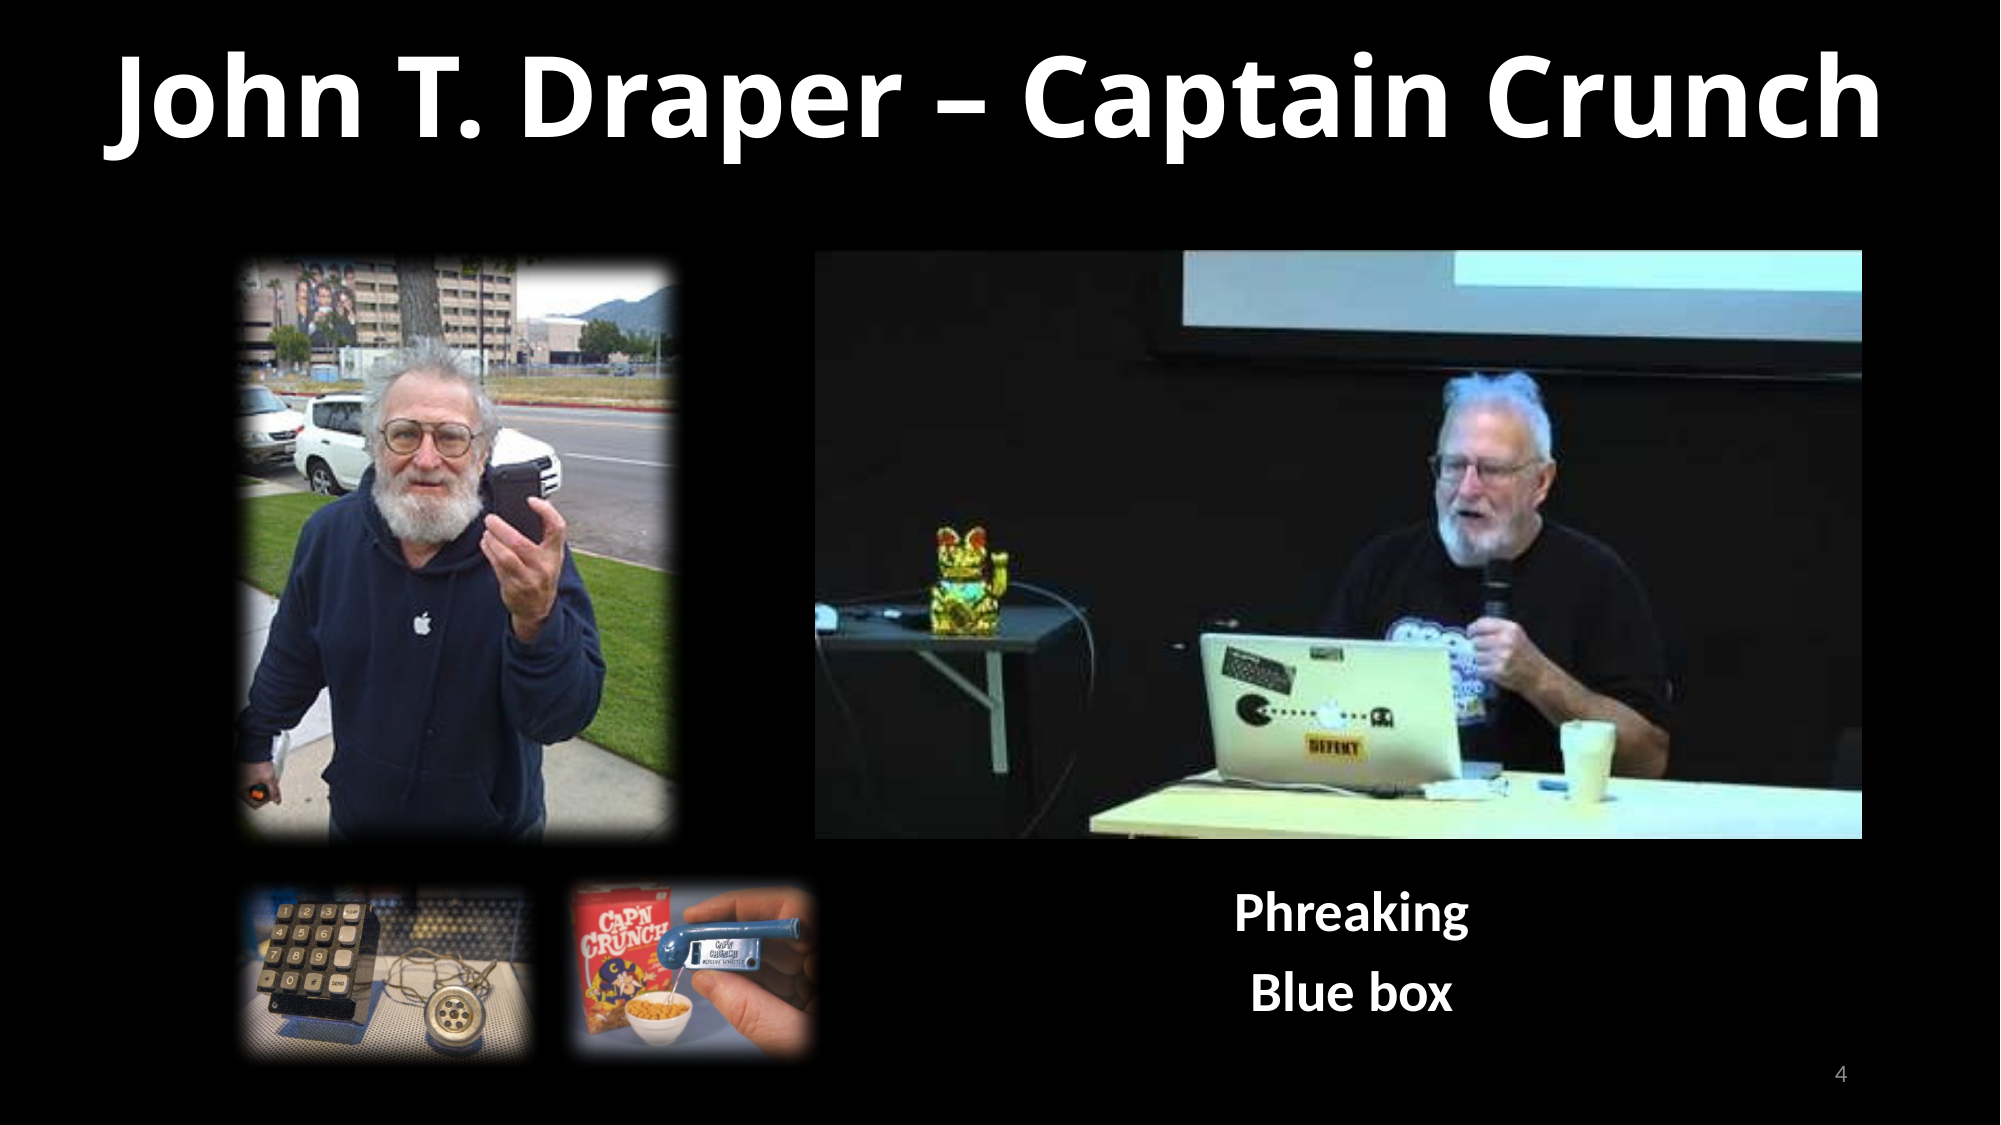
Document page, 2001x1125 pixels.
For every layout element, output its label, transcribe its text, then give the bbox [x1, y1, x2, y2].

text_box John T. Draper – Captain Crunch [0, 17, 2000, 167]
picture [229, 249, 687, 851]
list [814, 249, 1863, 840]
picture [229, 876, 543, 1071]
picture [556, 869, 825, 1071]
slide_number 4 [1412, 1042, 1863, 1103]
text_box Phreaking Blue box [1019, 875, 1685, 1033]
